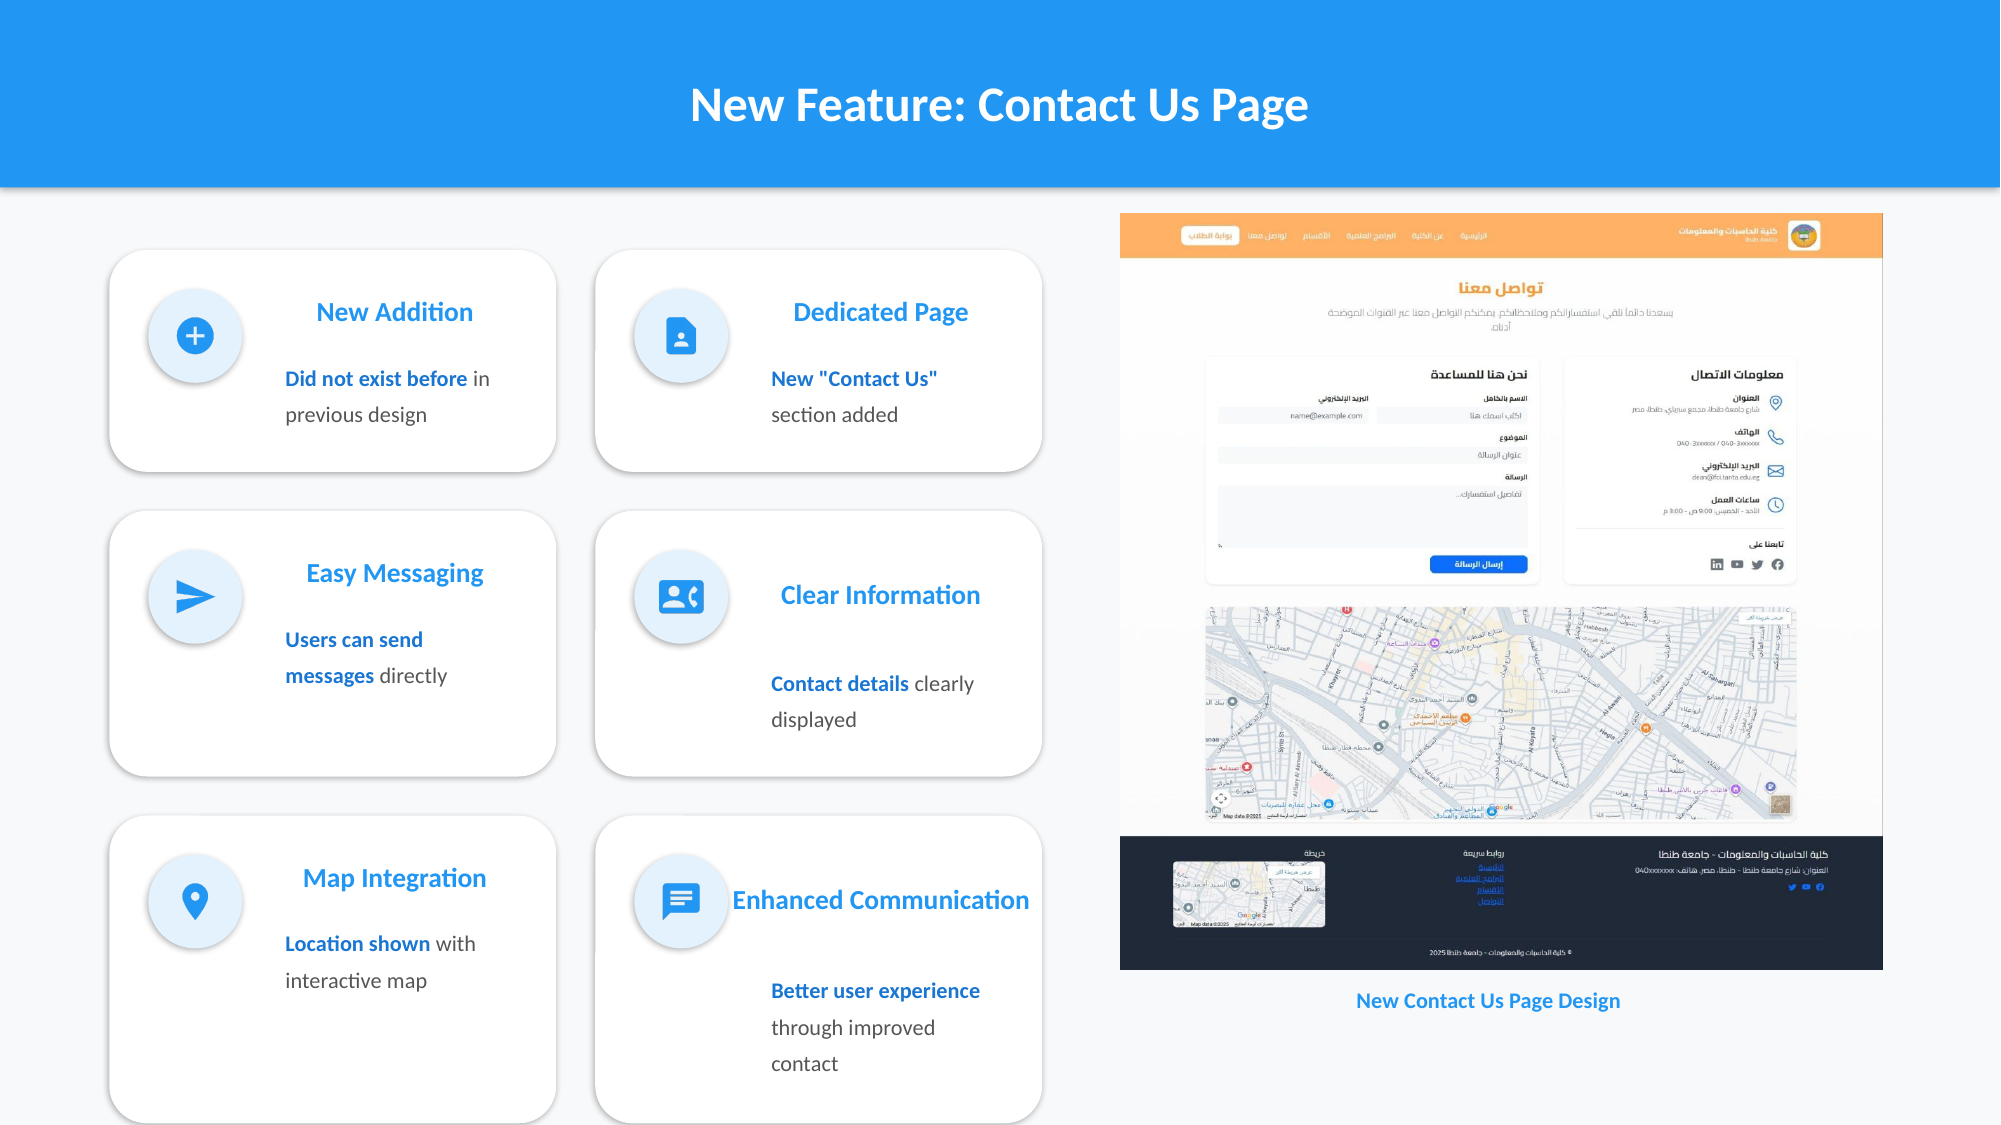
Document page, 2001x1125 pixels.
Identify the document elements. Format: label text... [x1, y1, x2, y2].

text_box [633, 853, 724, 950]
picture [657, 578, 705, 616]
text_box [633, 288, 729, 384]
text_box New Feature: Contact Us Page [678, 62, 1322, 141]
text_box Enhanced Communication [720, 873, 1042, 924]
text_box New Addition [304, 285, 486, 337]
text_box New Contact Us Page Design [1344, 977, 1634, 1022]
picture [657, 315, 705, 357]
text_box [147, 549, 243, 645]
text_box Better user experience through improved contact [759, 957, 1003, 1085]
text_box [108, 510, 558, 778]
picture [1119, 212, 1883, 970]
picture [171, 315, 219, 357]
text_box Dedicated Page [781, 285, 981, 337]
text_box [633, 549, 729, 645]
picture [171, 881, 219, 922]
picture [657, 881, 705, 922]
text_box Map Integration [290, 851, 500, 902]
text_box [594, 814, 1043, 1125]
text_box [147, 853, 243, 950]
text_box Contact details clearly displayed [759, 649, 1003, 741]
text_box Clear Information [769, 568, 994, 620]
text_box [147, 288, 243, 384]
text_box [0, 0, 2000, 188]
picture [171, 578, 219, 616]
text_box [108, 249, 558, 473]
text_box [108, 814, 558, 1125]
text_box Users can send messages directly [273, 606, 518, 698]
text_box Did not exist before in previous design [273, 345, 518, 437]
text_box [594, 510, 1043, 778]
text_box Easy Messaging [294, 546, 496, 598]
text_box New "Contact Us" section added [759, 345, 1003, 437]
text_box Location shown with interactive map [273, 910, 518, 1002]
text_box [594, 249, 1043, 473]
